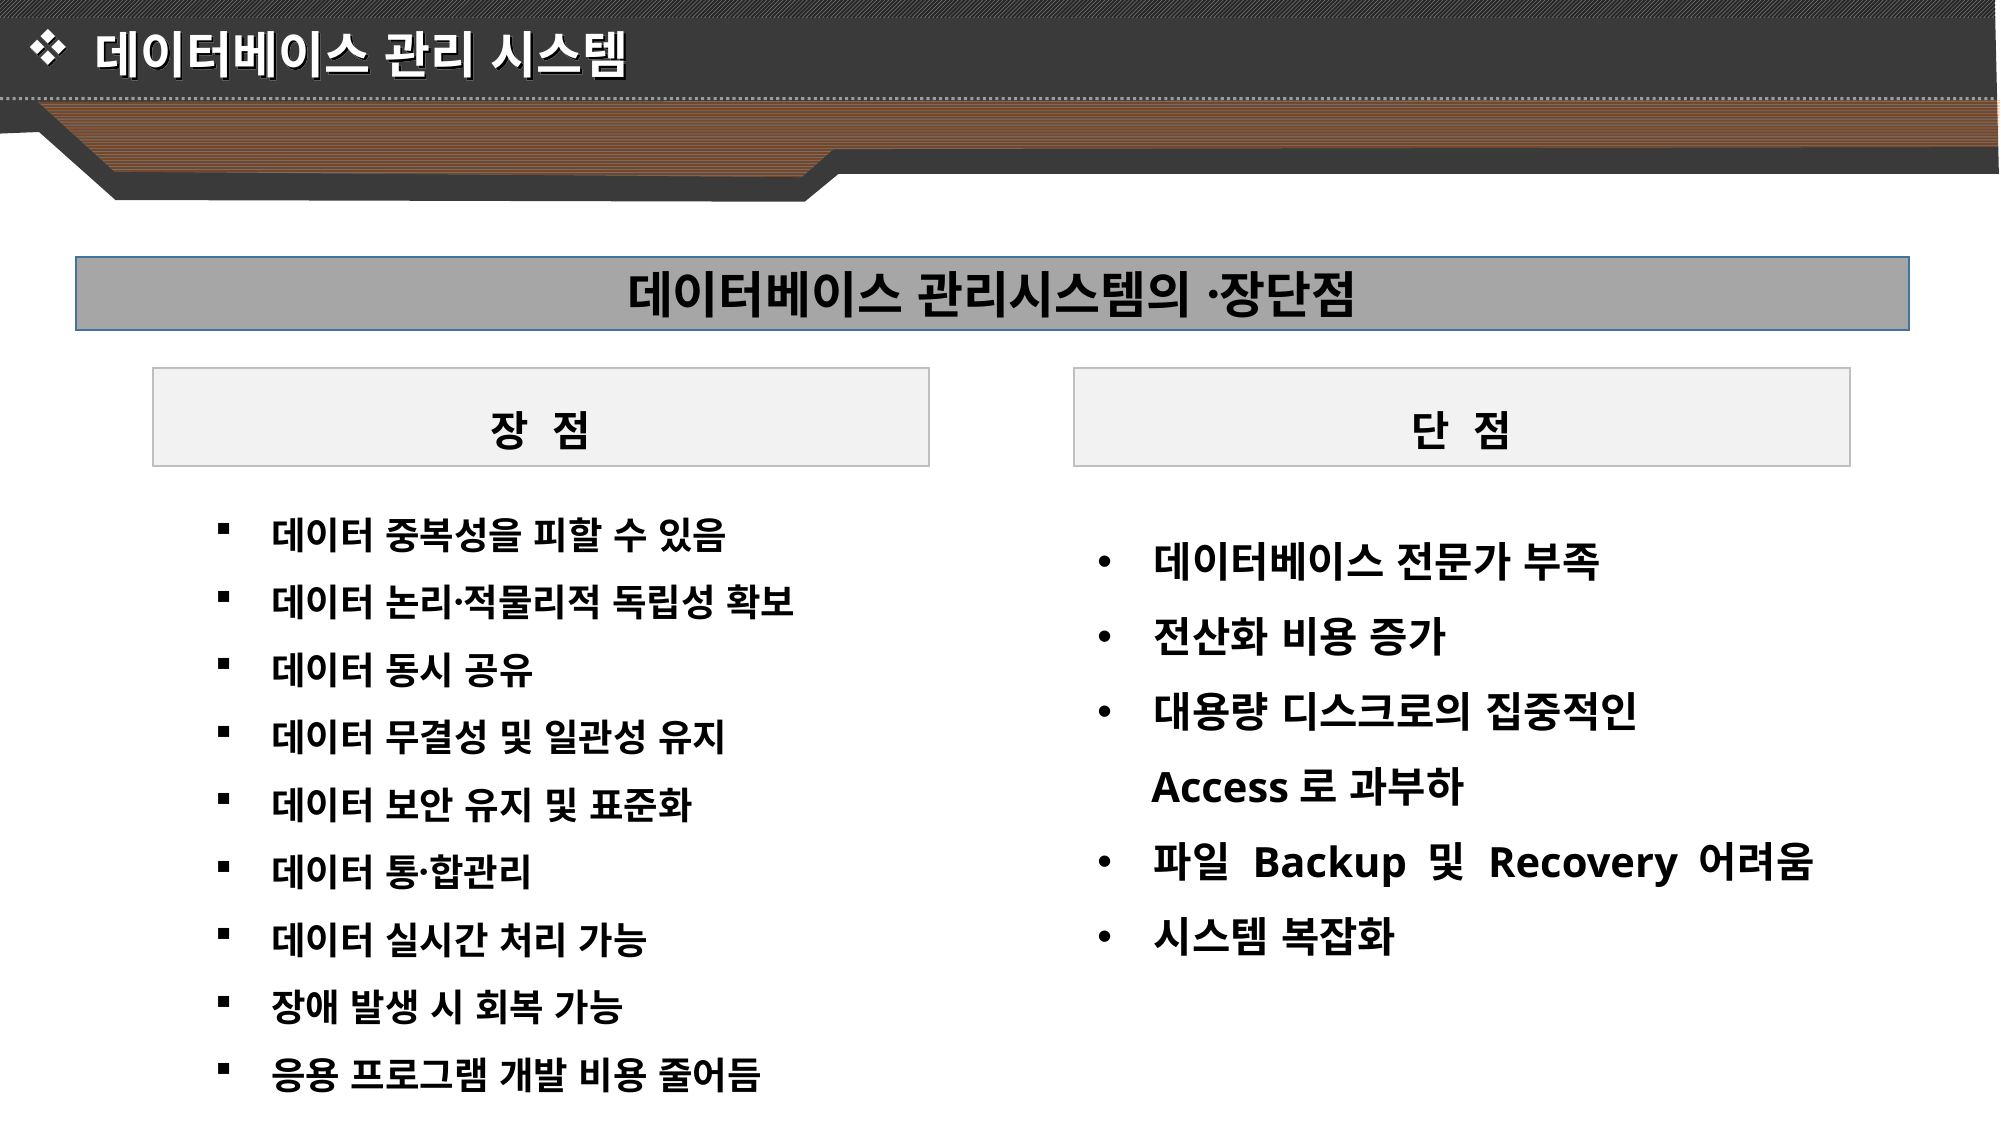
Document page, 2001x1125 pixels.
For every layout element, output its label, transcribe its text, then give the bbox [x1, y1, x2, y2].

text_box 데이터베이스 관리 시스템 [10, 15, 1000, 91]
text_box 장 점 [152, 367, 930, 467]
text_box [90, 178, 834, 202]
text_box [0, 98, 2000, 178]
text_box 데이터베이스 관리시스템의 장〮단점 [75, 256, 1910, 331]
text_box 데이터베이스 전문가 부족 전산화 비용 증가 대용량 디스크로의 집중적인 Access로 과부하 파일 Backup 및 Recovery 어려움 시스템 복잡화 [1082, 503, 1830, 969]
text_box 단 점 [1073, 367, 1851, 467]
text_box [0, 18, 1998, 98]
text_box 데이터 중복성을 피할 수 있음 데이터 논리적〮물리적 독립성 확보 데이터 동시 공유 데이터 무결성 및 일관성 유지 데이터 보안 유지 및 표준화 데이터 통합〮관리 데이터 실시간 처리 가능 장애 발생 시 회복 가능 응용 프로그램 개발 비용 줄어듬 [200, 481, 811, 1104]
text_box [0, 0, 1996, 18]
